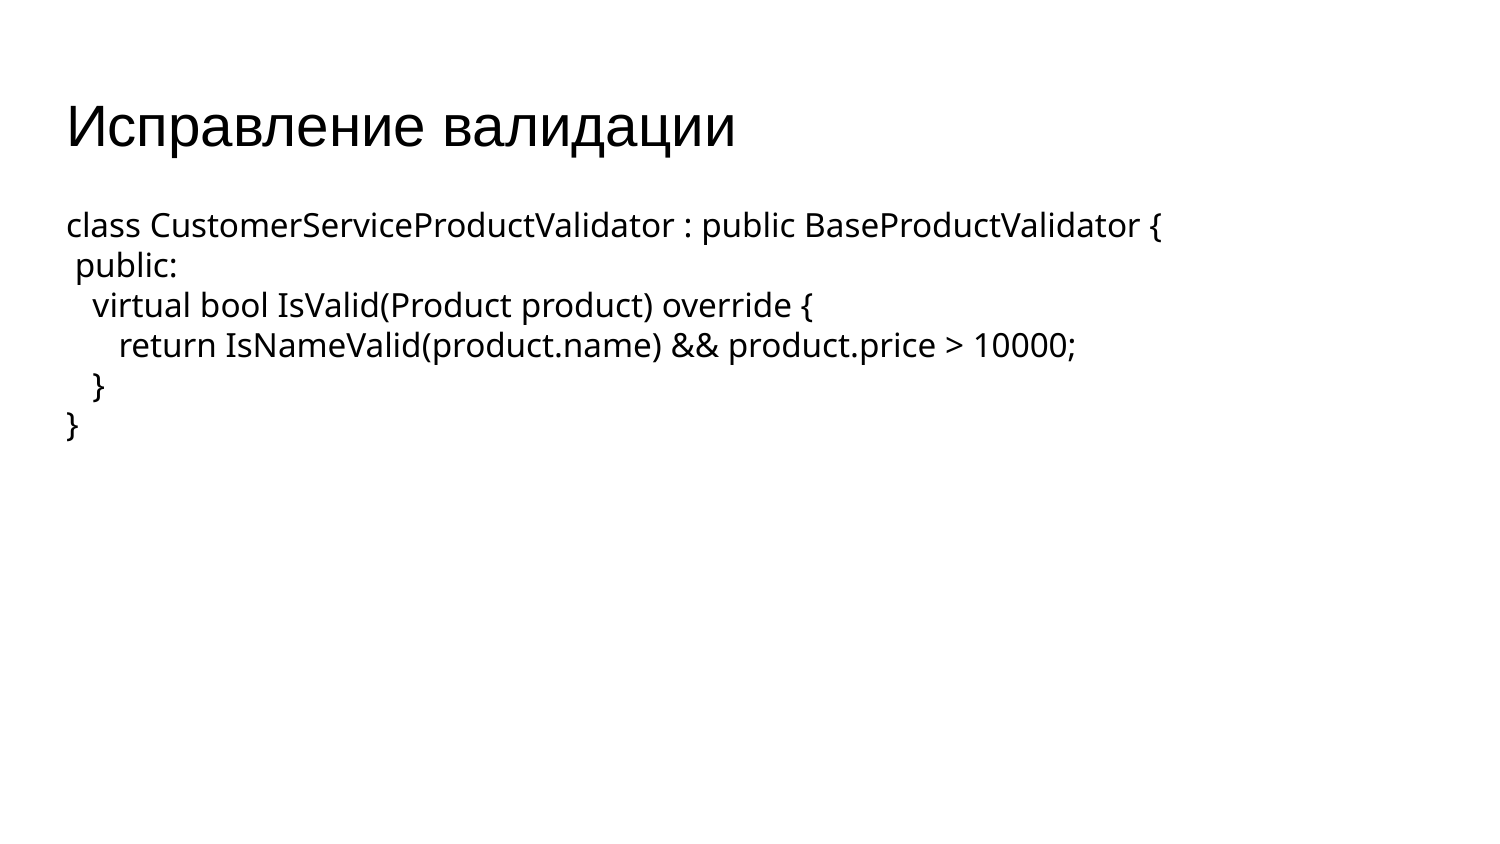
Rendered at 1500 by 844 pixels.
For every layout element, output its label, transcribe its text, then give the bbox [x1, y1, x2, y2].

list class CustomerServiceProductValidator : public BaseProductValidator { public: virtual bool IsValid(Product product) override { return IsNameValid(product.name) && product.price > 10000; } } [51, 189, 1449, 750]
title Исправление валидации [51, 72, 1449, 167]
